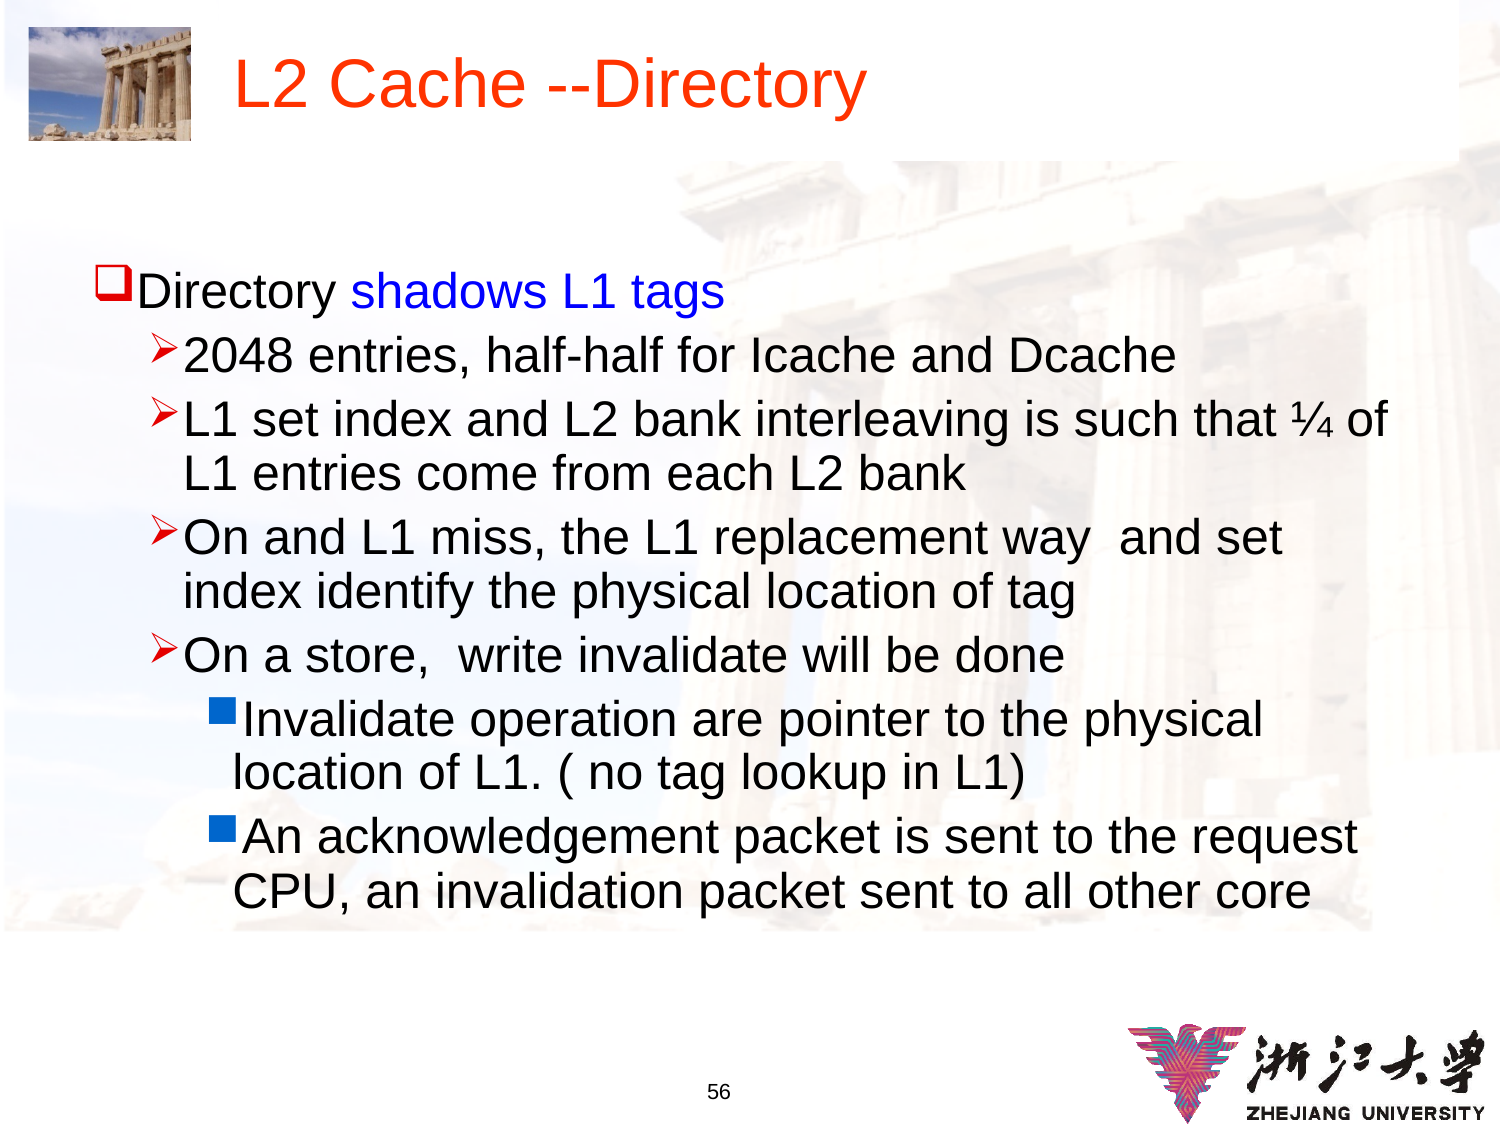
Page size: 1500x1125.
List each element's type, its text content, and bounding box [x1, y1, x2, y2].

picture [0, 0, 1500, 1125]
list Directory shadows L1 tags 2048 entries, half-half for Icache and Dcache L1 set index and L2 bank interleaving is such that ¼ of L1 entries come from each L2 bank On and L1 miss, the L1 replacement way and set index identify the physical location of tag On a store, write invalidate will be done Invalidate operation are pointer to the physical location of L1. ( no tag lookup in L1) An acknowledgement packet is sent to the request CPU, an invalidation packet sent to all other core [76, 257, 1432, 989]
title L2 Cache --Directory [218, 0, 1459, 161]
